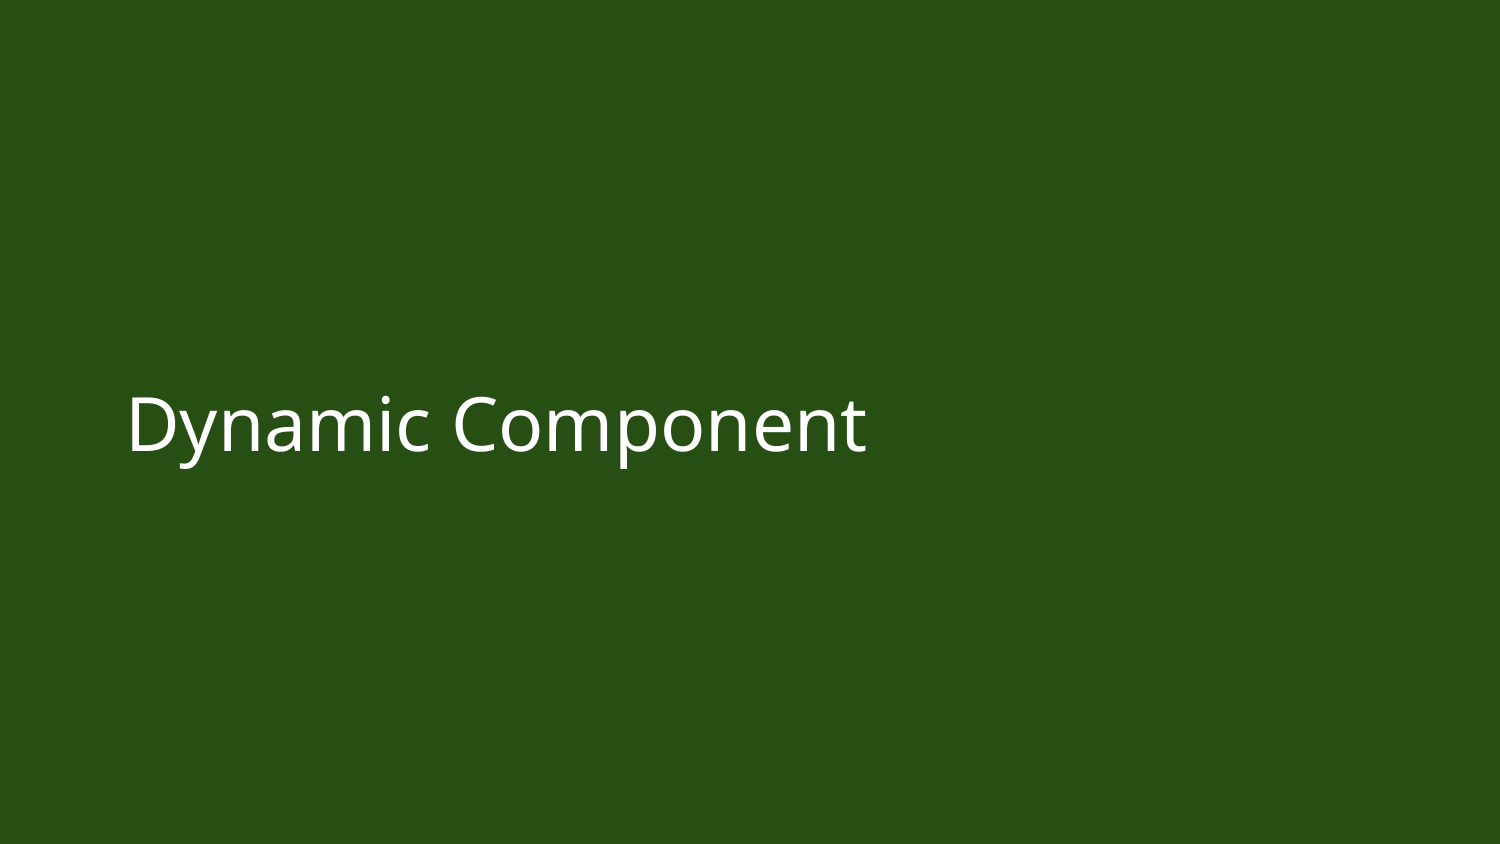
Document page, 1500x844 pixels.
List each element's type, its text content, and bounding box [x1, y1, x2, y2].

title Dynamic Component [110, 351, 1399, 493]
